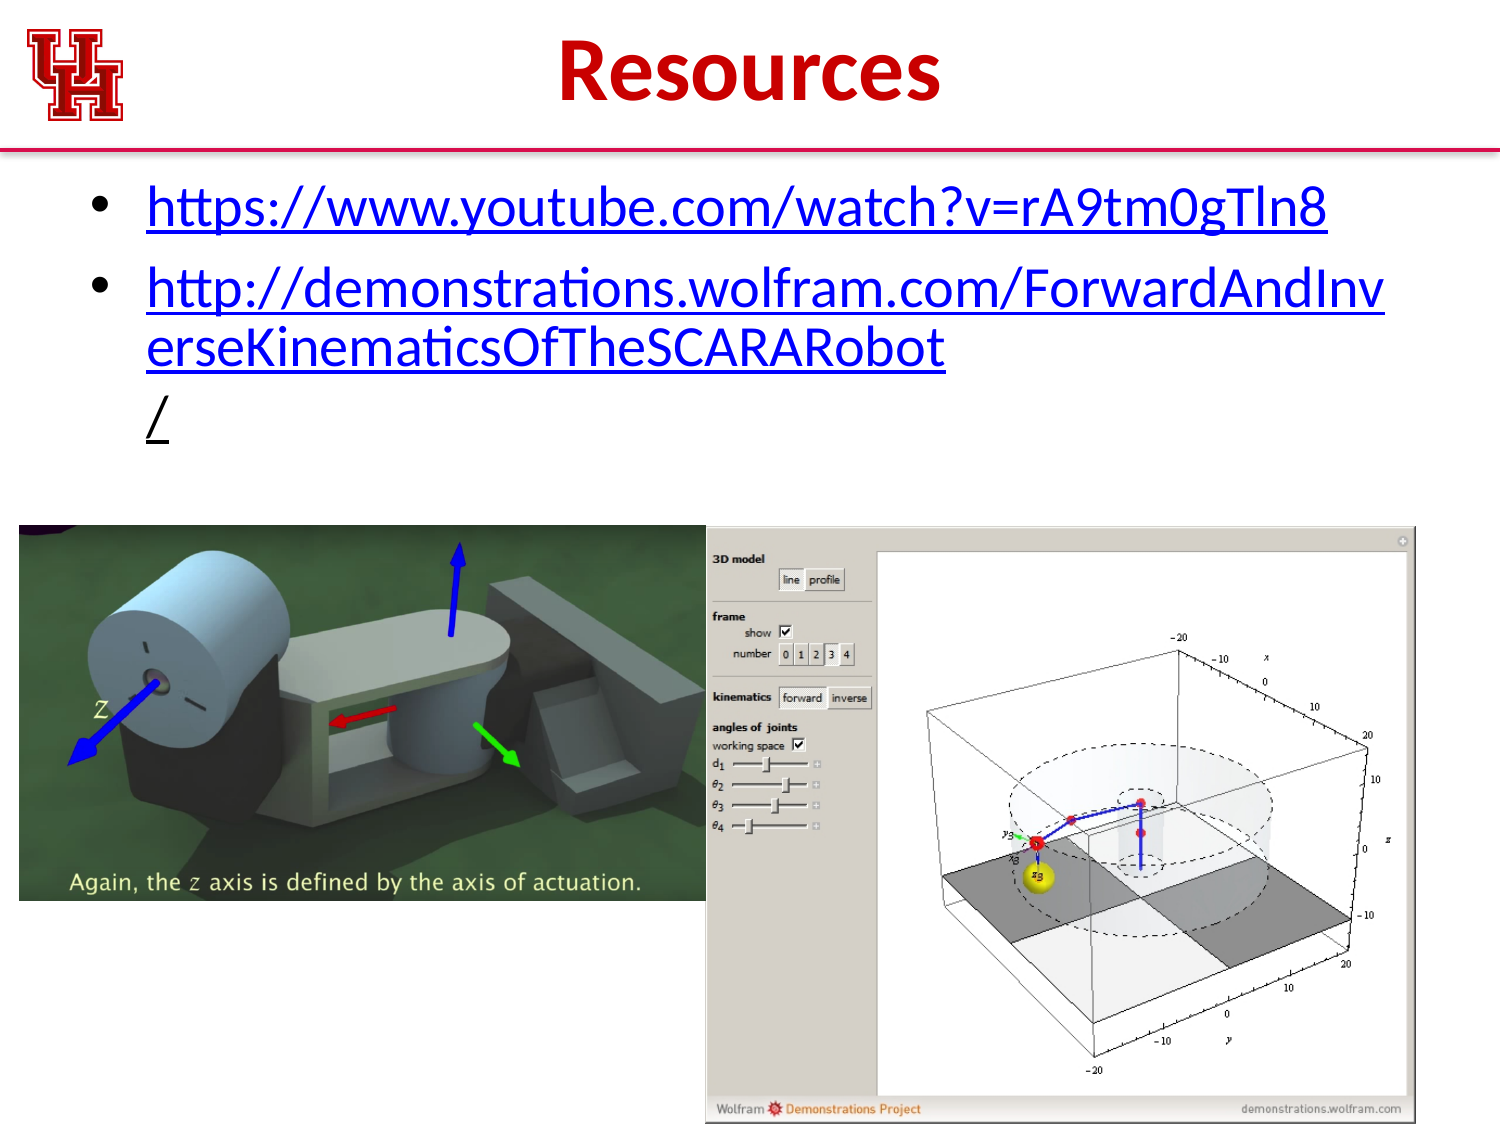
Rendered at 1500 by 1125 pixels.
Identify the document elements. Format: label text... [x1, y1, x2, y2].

picture [19, 525, 1417, 1125]
list https://www.youtube.com/watch?v=rA9tm0gTln8 http://demonstrations.wolfram.com/ForwardAndInverseKinematicsOfTheSCARARobot/ [75, 160, 1425, 1065]
title Resources [0, 0, 1500, 129]
